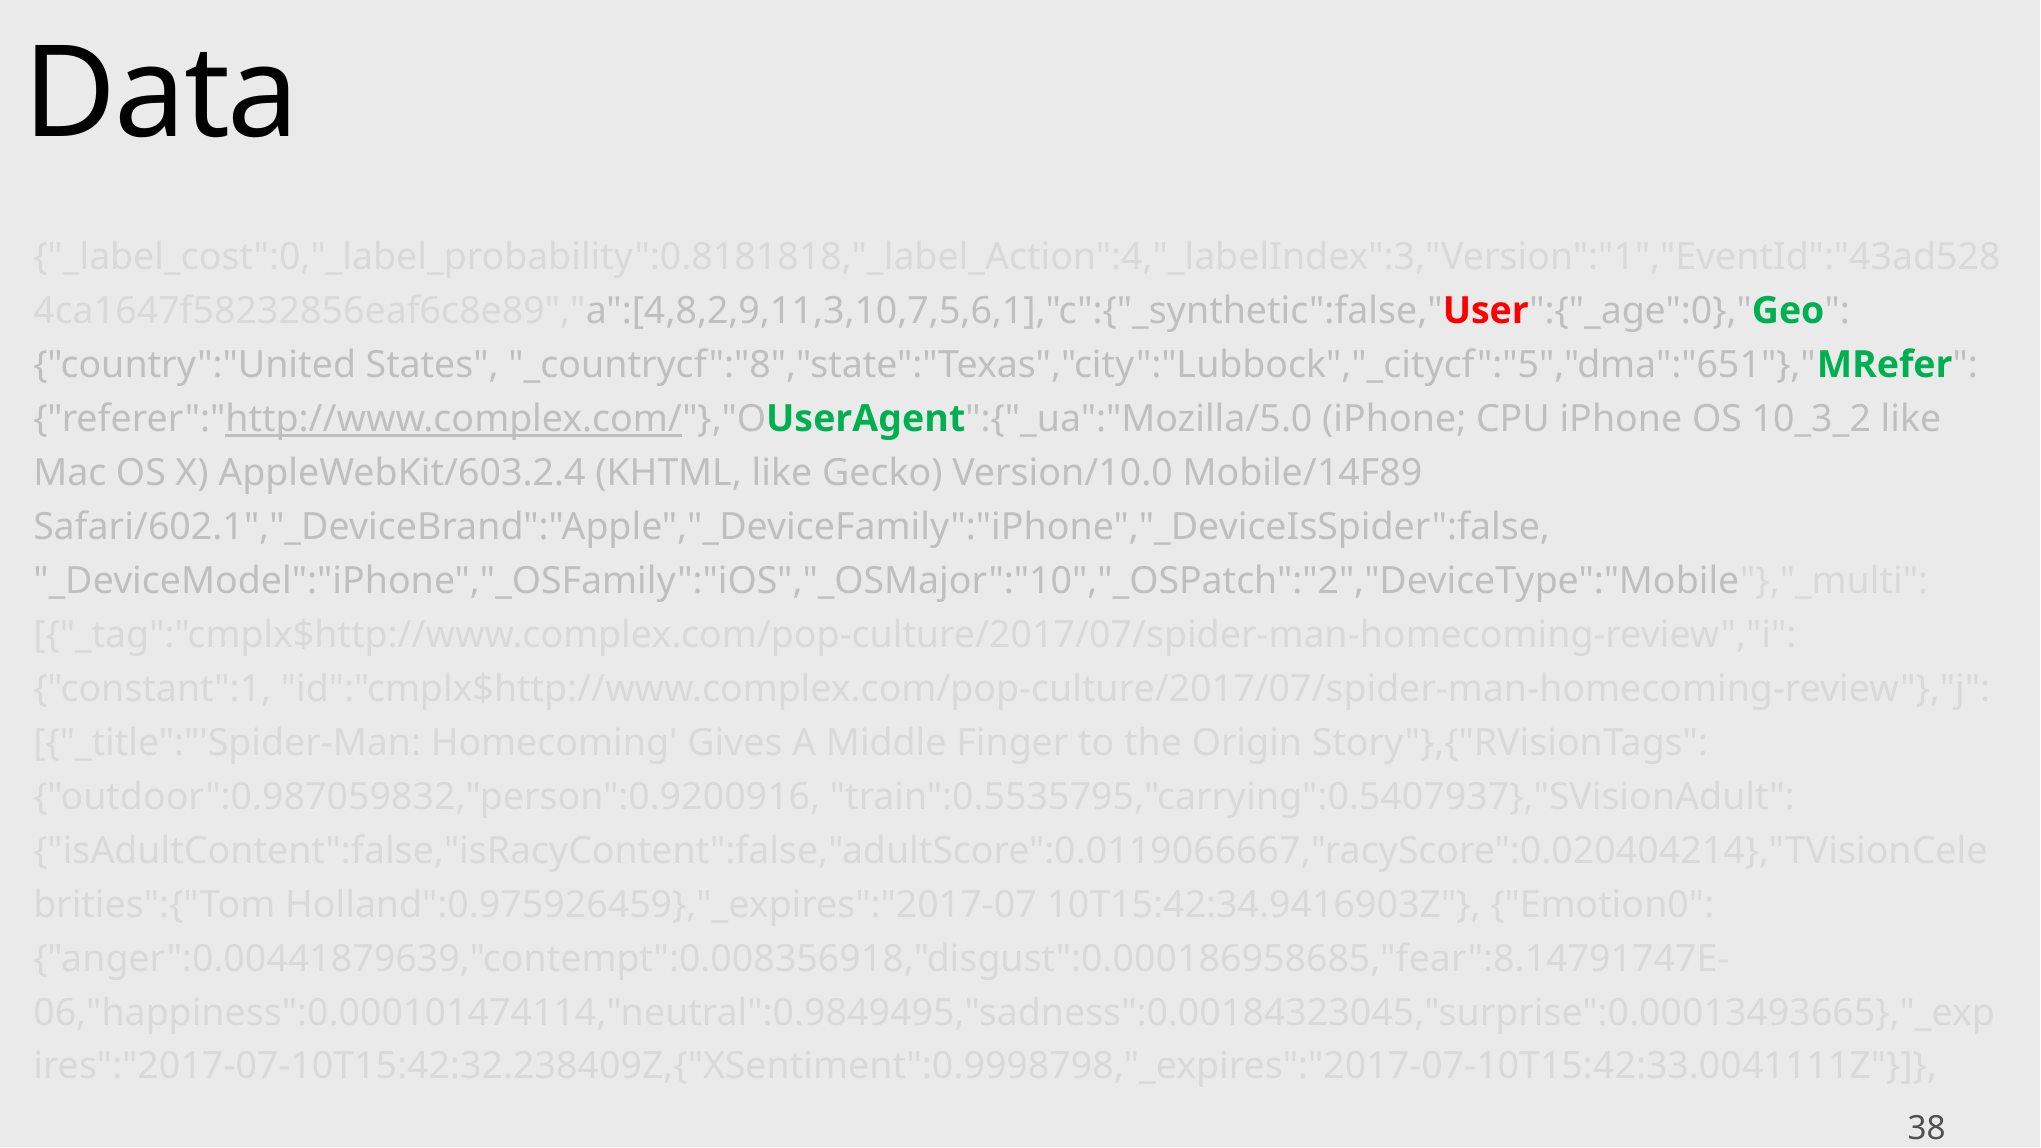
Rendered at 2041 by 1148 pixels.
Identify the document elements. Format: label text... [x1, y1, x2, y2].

title Data [0, 11, 1951, 162]
text_box {"_label_cost":0,"_label_probability":0.8181818,"_label_Action":4,"_labelIndex":3,"Version":"1","EventId":"43ad5284ca1647f58232856eaf6c8e89","a":[4,8,2,9,11,3,10,7,5,6,1],"c":{"_synthetic":false,"User":{"_age":0},"Geo":{"country":"United States", "_countrycf":"8","state":"Texas","city":"Lubbock","_citycf":"5","dma":"651"},"MRefer":{"referer":"http://www.complex.com/"},"OUserAgent":{"_ua":"Mozilla/5.0 (iPhone; CPU iPhone OS 10_3_2 like Mac OS X) AppleWebKit/603.2.4 (KHTML, like Gecko) Version/10.0 Mobile/14F89 Safari/602.1","_DeviceBrand":"Apple","_DeviceFamily":"iPhone","_DeviceIsSpider":false, "_DeviceModel":"iPhone","_OSFamily":"iOS","_OSMajor":"10","_OSPatch":"2","DeviceType":"Mobile"},"_multi":[{"_tag":"cmplx$http://www.complex.com/pop-culture/2017/07/spider-man-homecoming-review","i":{"constant":1, "id":"cmplx$http://www.complex.com/pop-culture/2017/07/spider-man-homecoming-review"},"j":[{"_title":"'Spider-Man: Homecoming' Gives A Middle Finger to the Origin Story"},{"RVisionTags":{"outdoor":0.987059832,"person":0.9200916, "train":0.5535795,"carrying":0.5407937},"SVisionAdult":{"isAdultContent":false,"isRacyContent":false,"adultScore":0.0119066667,"racyScore":0.020404214},"TVisionCelebrities":{"Tom Holland":0.975926459},"_expires":"2017-07 10T15:42:34.9416903Z"}, {"Emotion0":{"anger":0.00441879639,"contempt":0.008356918,"disgust":0.000186958685,"fear":8.14791747E-06,"happiness":0.000101474114,"neutral":0.9849495,"sadness":0.00184323045,"surprise":0.00013493665},"_expires":"2017-07-10T15:42:32.238409Z,{"XSentiment":0.9998798,"_expires":"2017-07-10T15:42:33.0041111Z"}]}, [3, 198, 2033, 1111]
